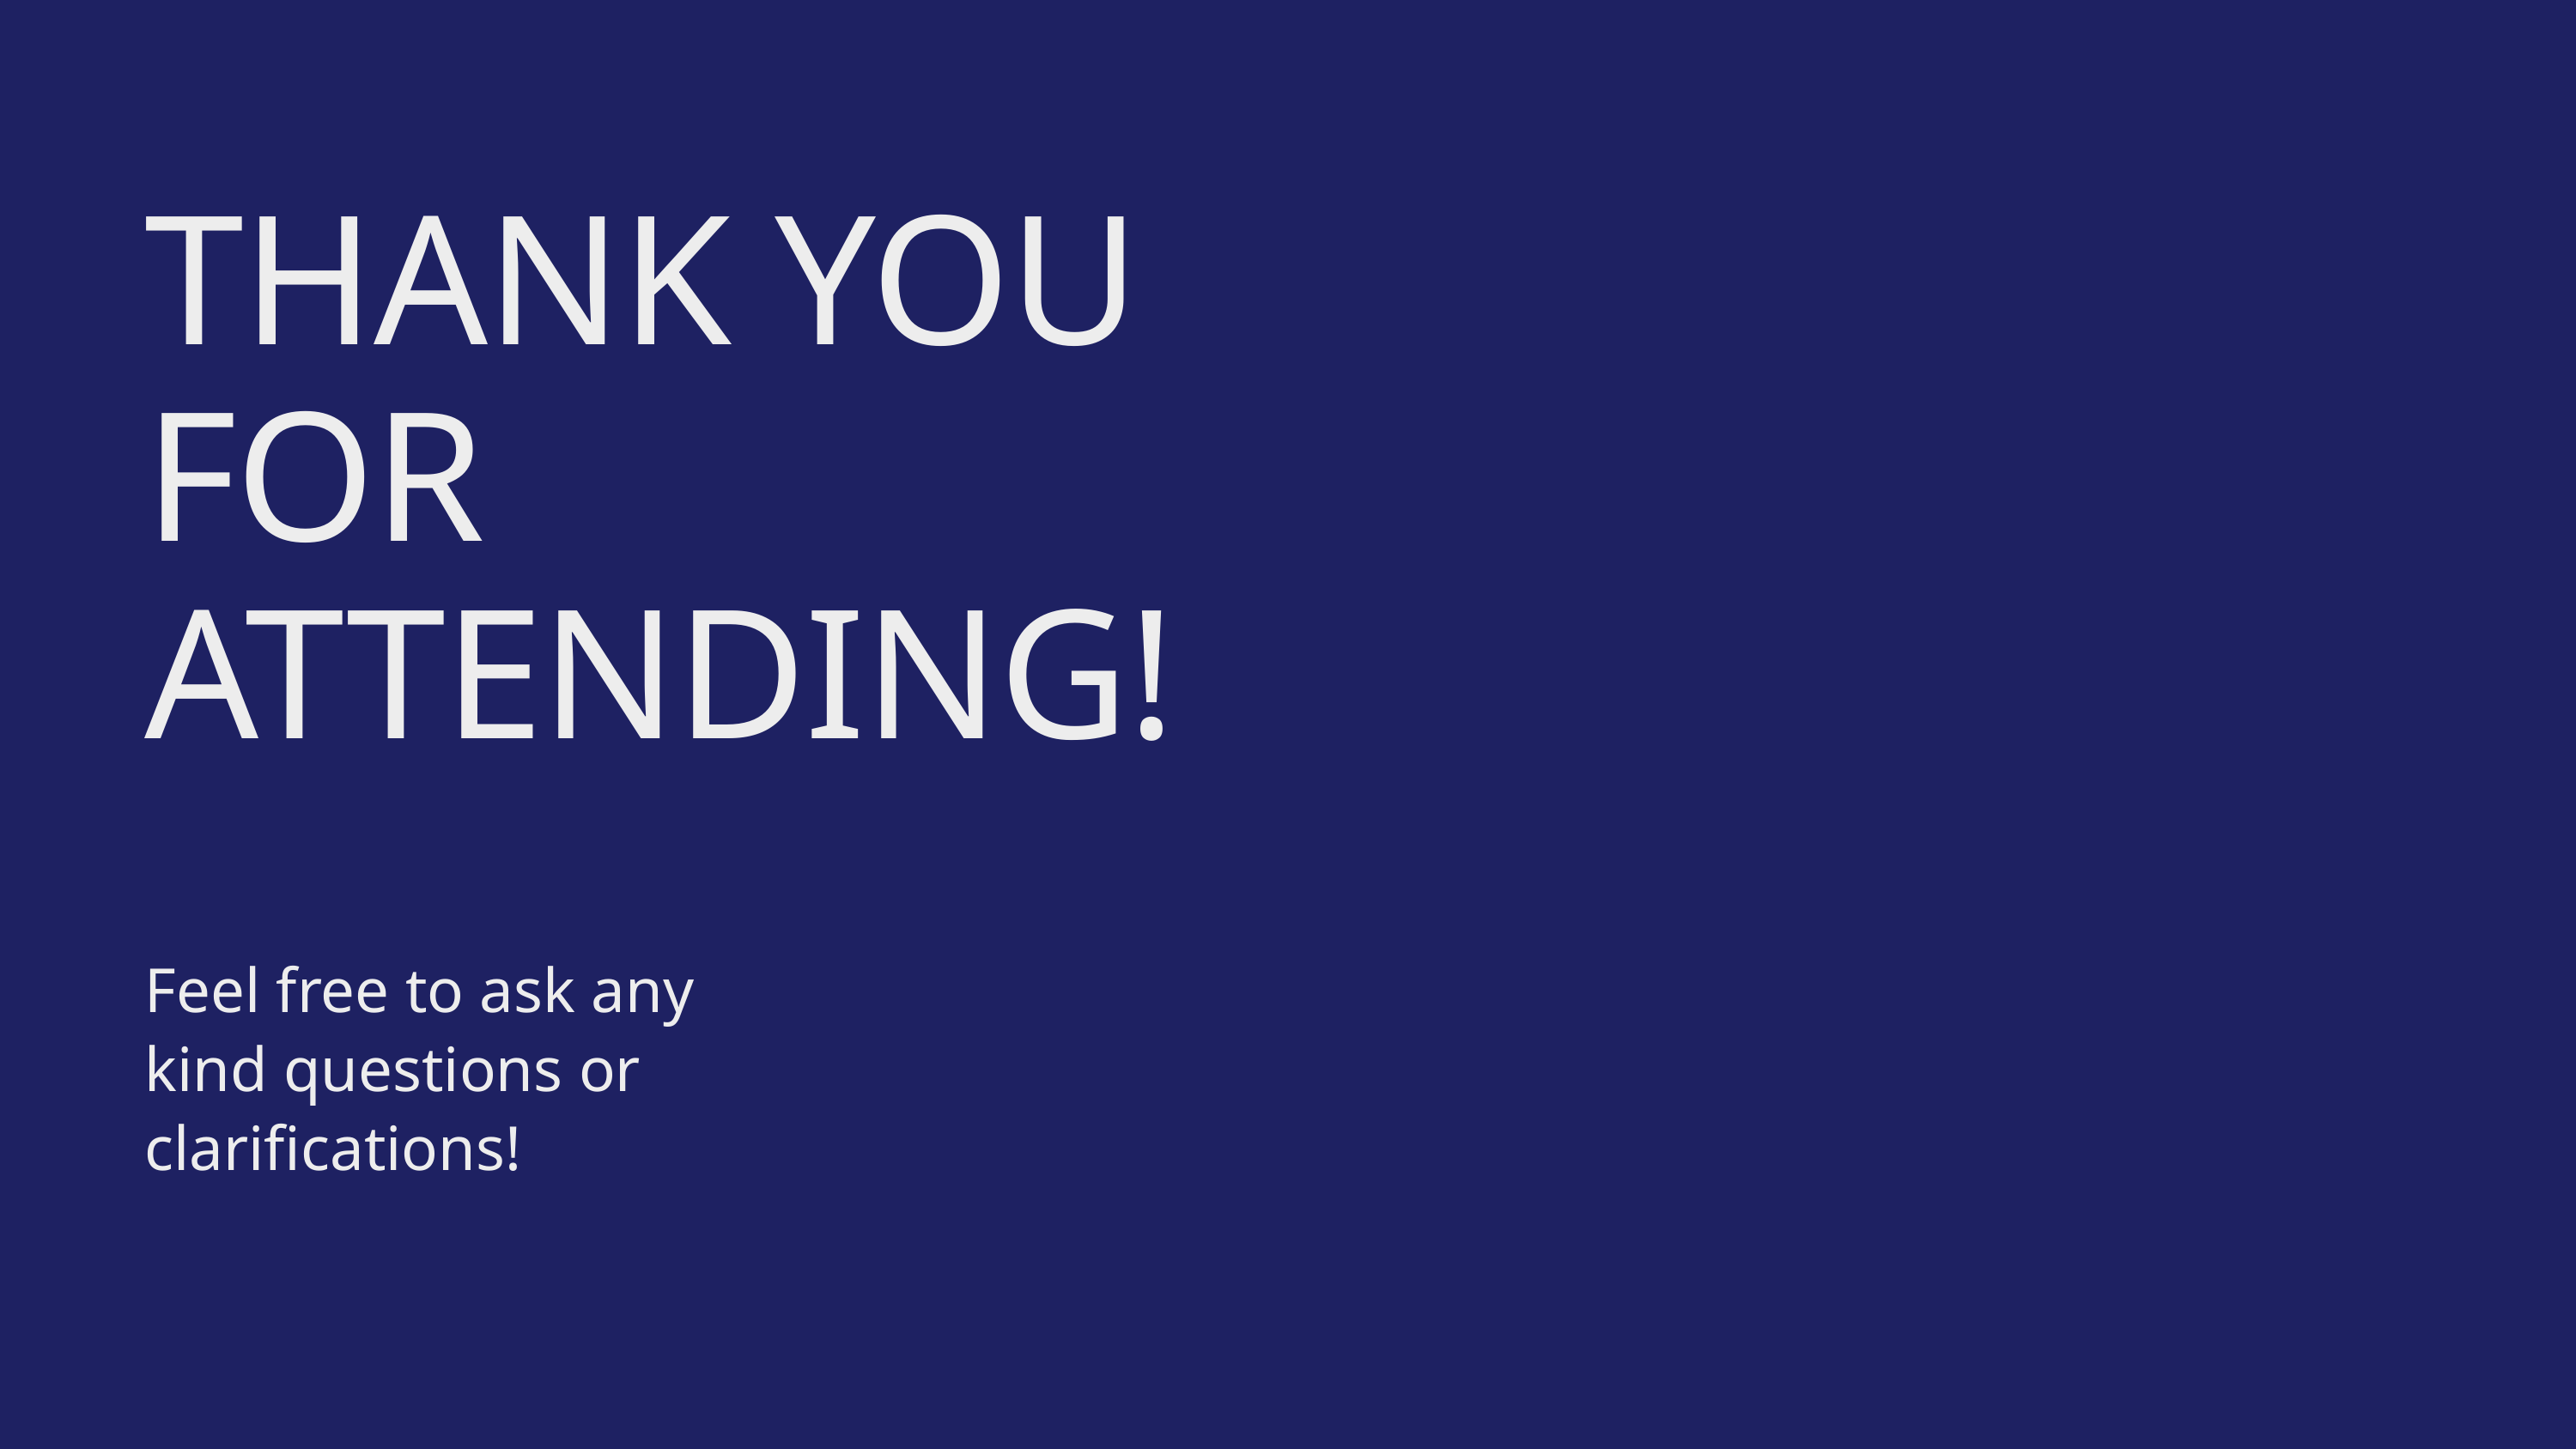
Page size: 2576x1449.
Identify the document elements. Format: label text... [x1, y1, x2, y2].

text_box THANK YOU FOR ATTENDING! [144, 183, 1516, 775]
text_box Feel free to ask any kind questions or clarifications! [144, 945, 707, 1183]
